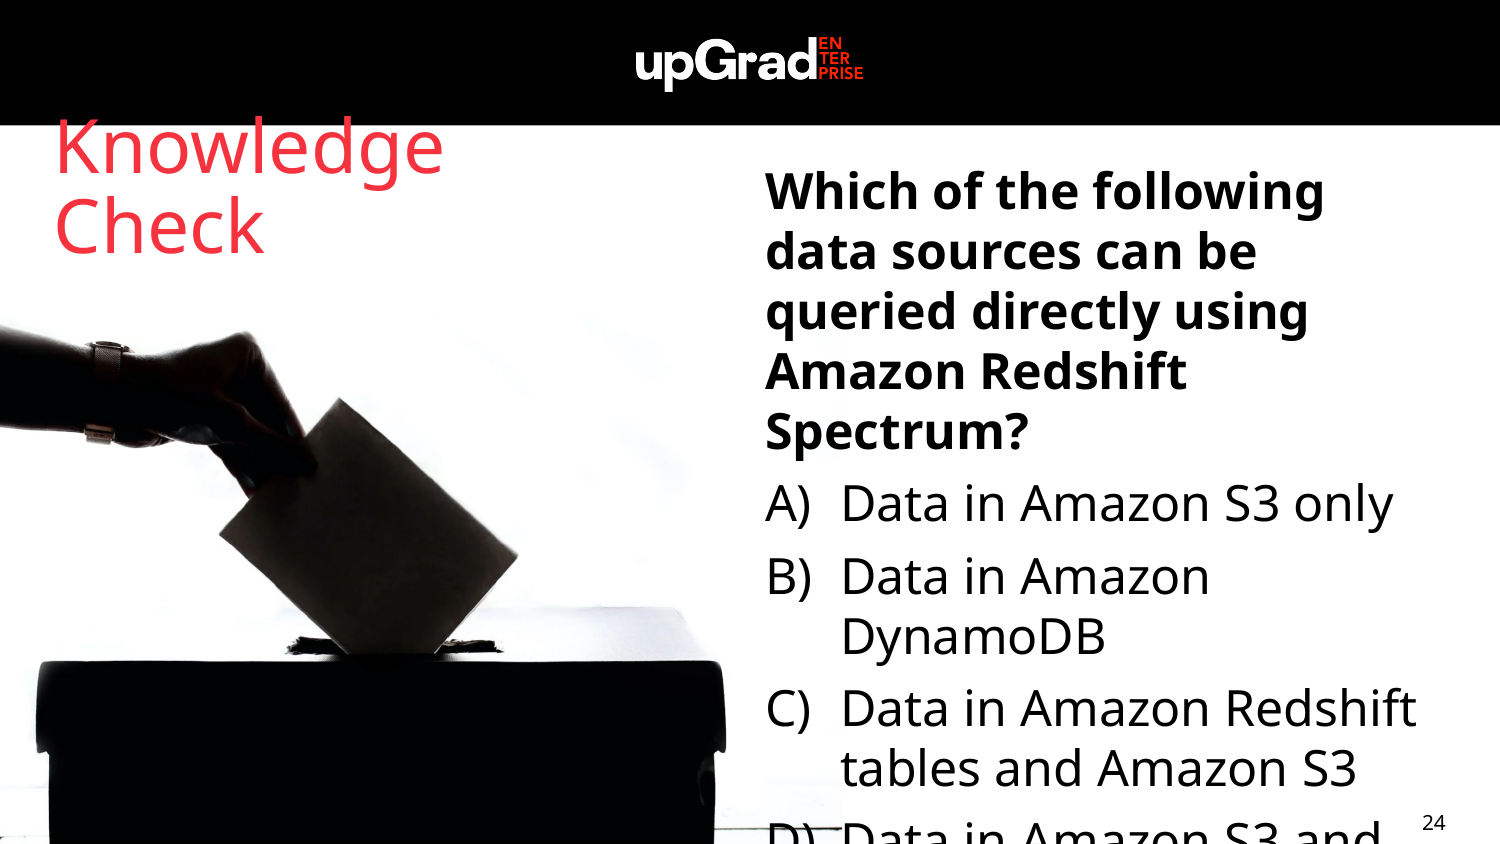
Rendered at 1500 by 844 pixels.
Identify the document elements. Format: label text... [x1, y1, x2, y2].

picture [0, 312, 749, 844]
picture [636, 37, 863, 92]
text_box 24 [1386, 802, 1461, 844]
text_box Which of the following data sources can be queried directly using Amazon Redshift Spectrum? Data in Amazon S3 only Data in Amazon DynamoDB Data in Amazon Redshift tables and Amazon S3 Data in Amazon S3 and Amazon RDS [749, 151, 1458, 844]
text_box Knowledge Check [42, 138, 679, 241]
